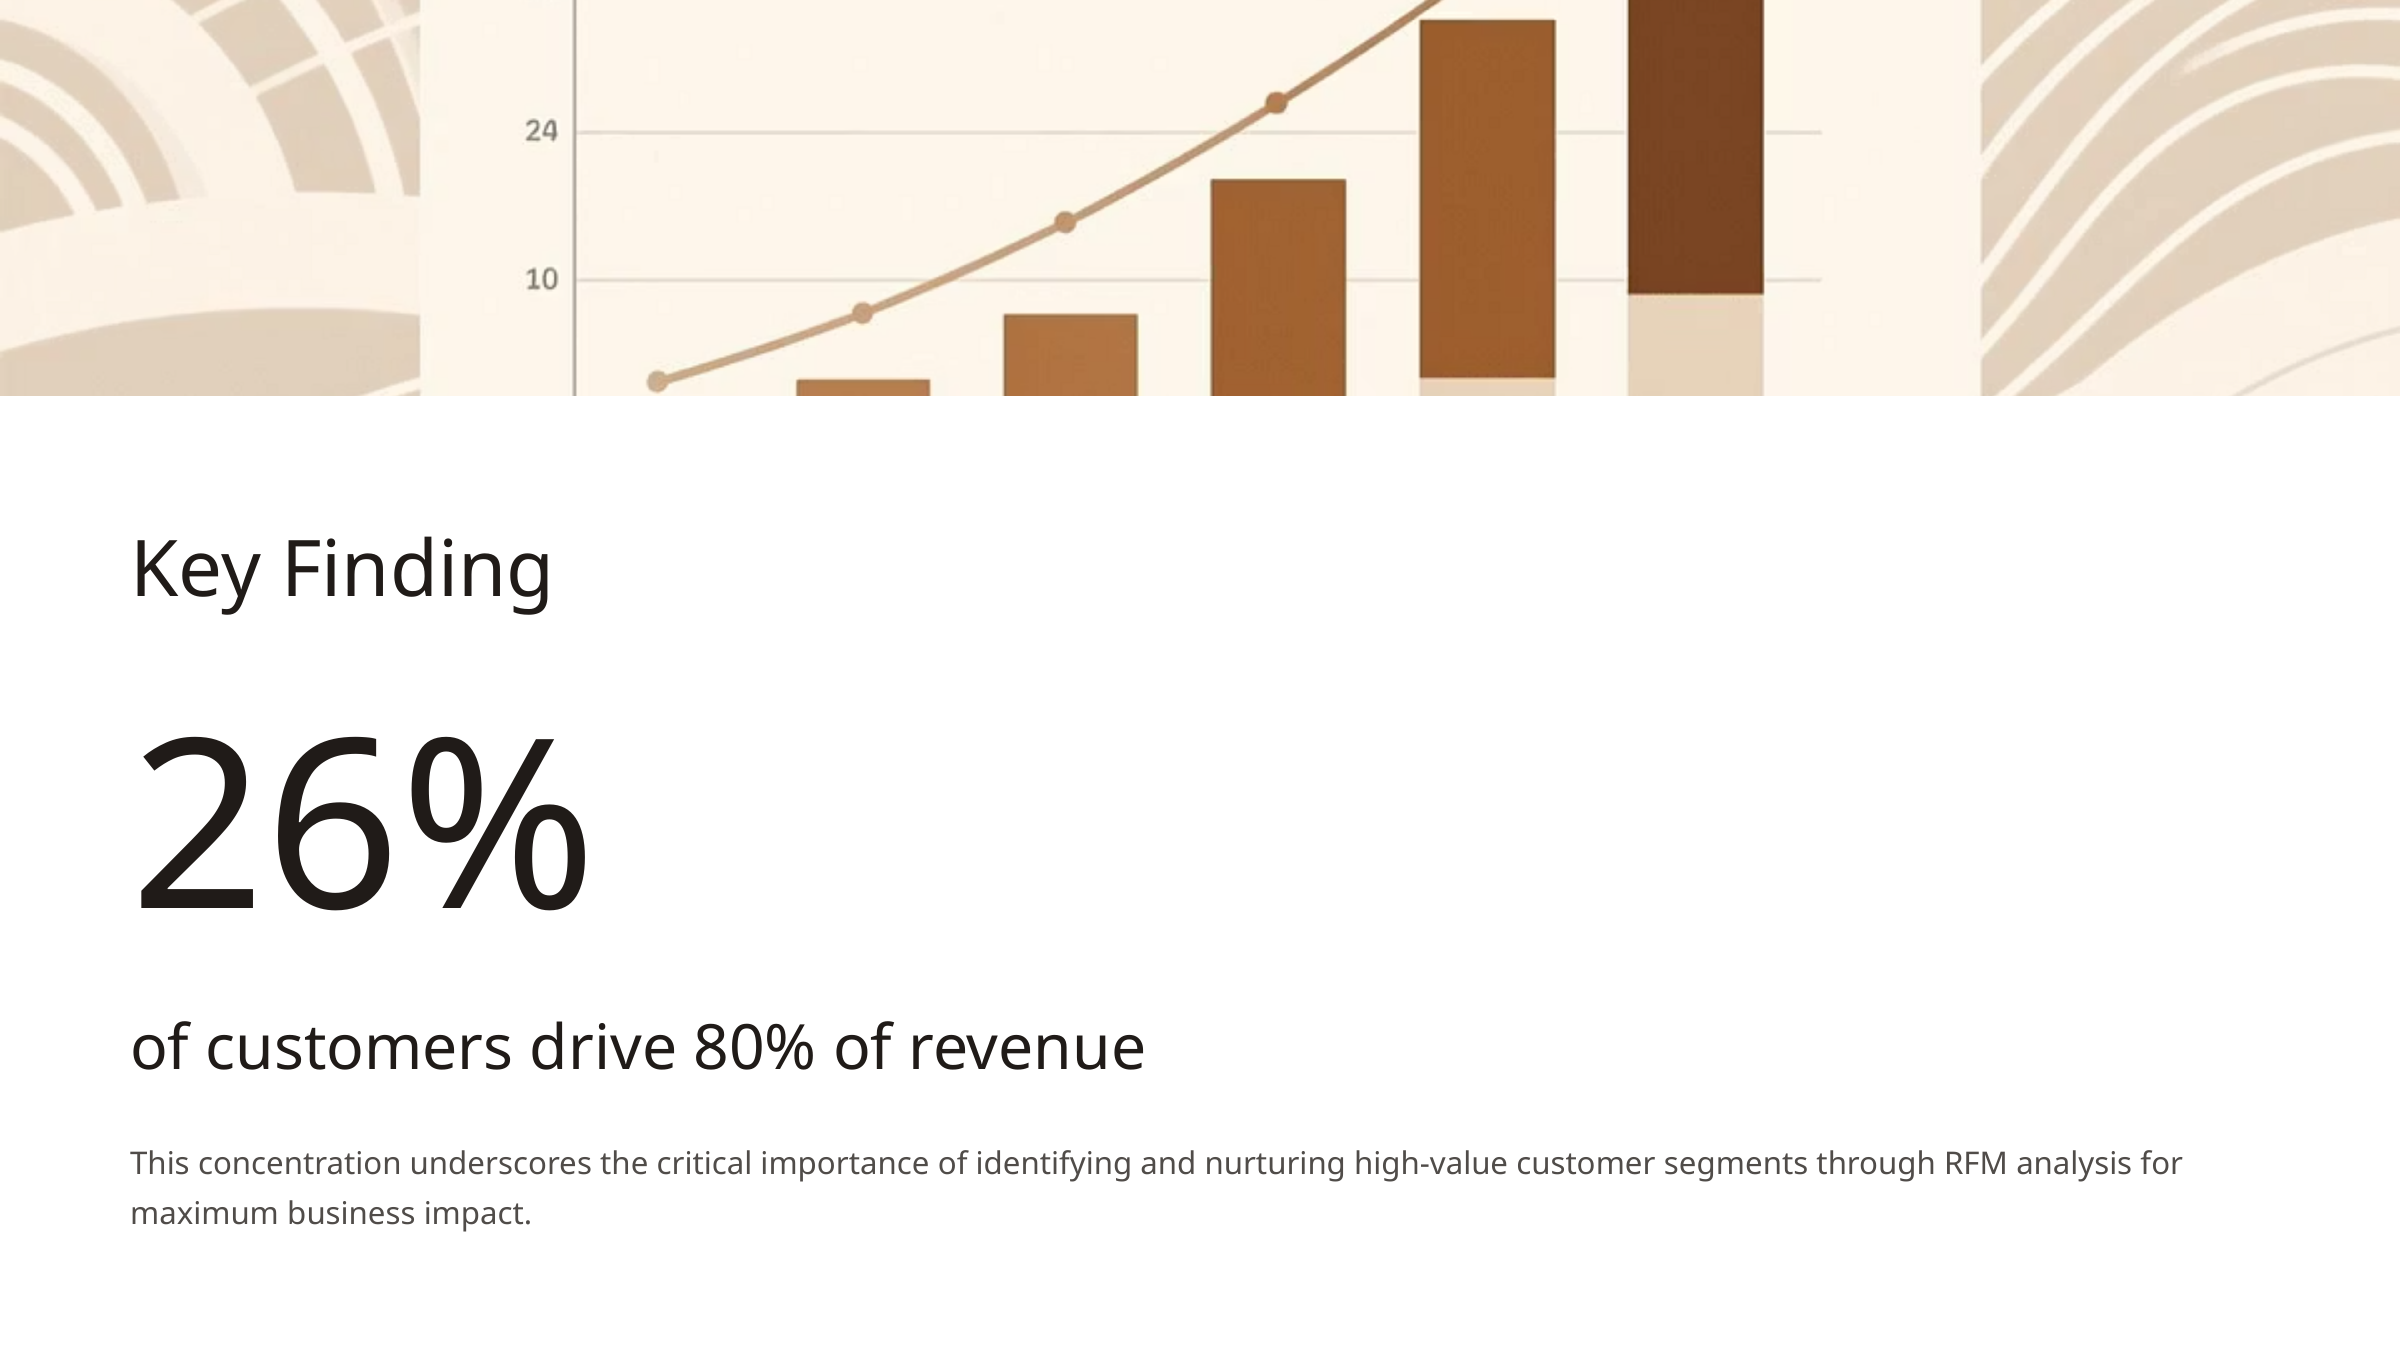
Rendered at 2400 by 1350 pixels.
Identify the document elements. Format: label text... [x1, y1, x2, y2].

picture [0, 0, 2400, 396]
text_box of customers drive 80% of revenue [130, 1003, 1211, 1083]
text_box This concentration underscores the critical importance of identifying and nurturing high-value customer segments through RFM analysis for maximum business impact. [130, 1130, 2270, 1232]
text_box 26% [130, 660, 2270, 957]
text_box Key Finding [130, 513, 921, 613]
